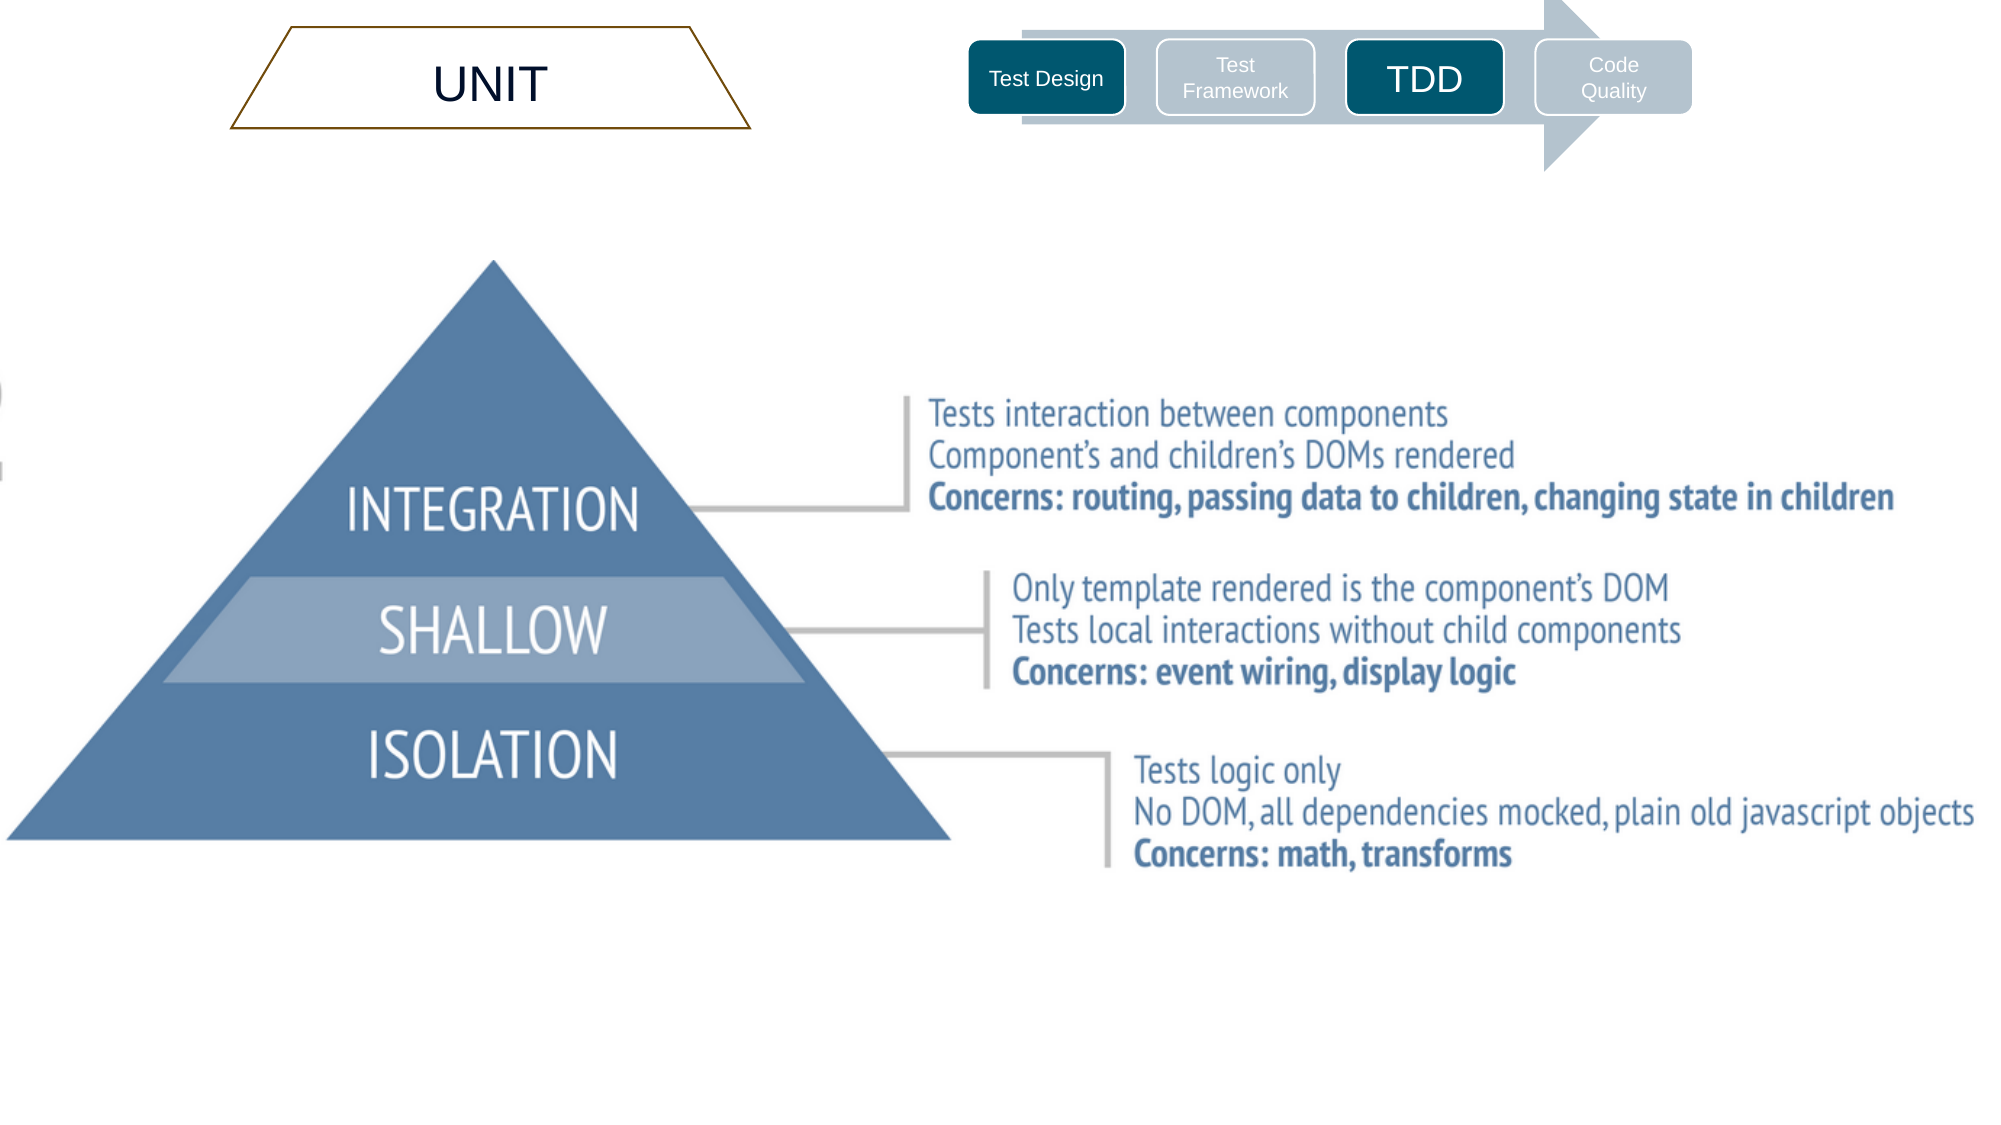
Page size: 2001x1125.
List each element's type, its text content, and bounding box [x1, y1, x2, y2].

text_box UNIT [229, 26, 752, 130]
picture [0, 260, 2000, 874]
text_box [967, 0, 1694, 172]
